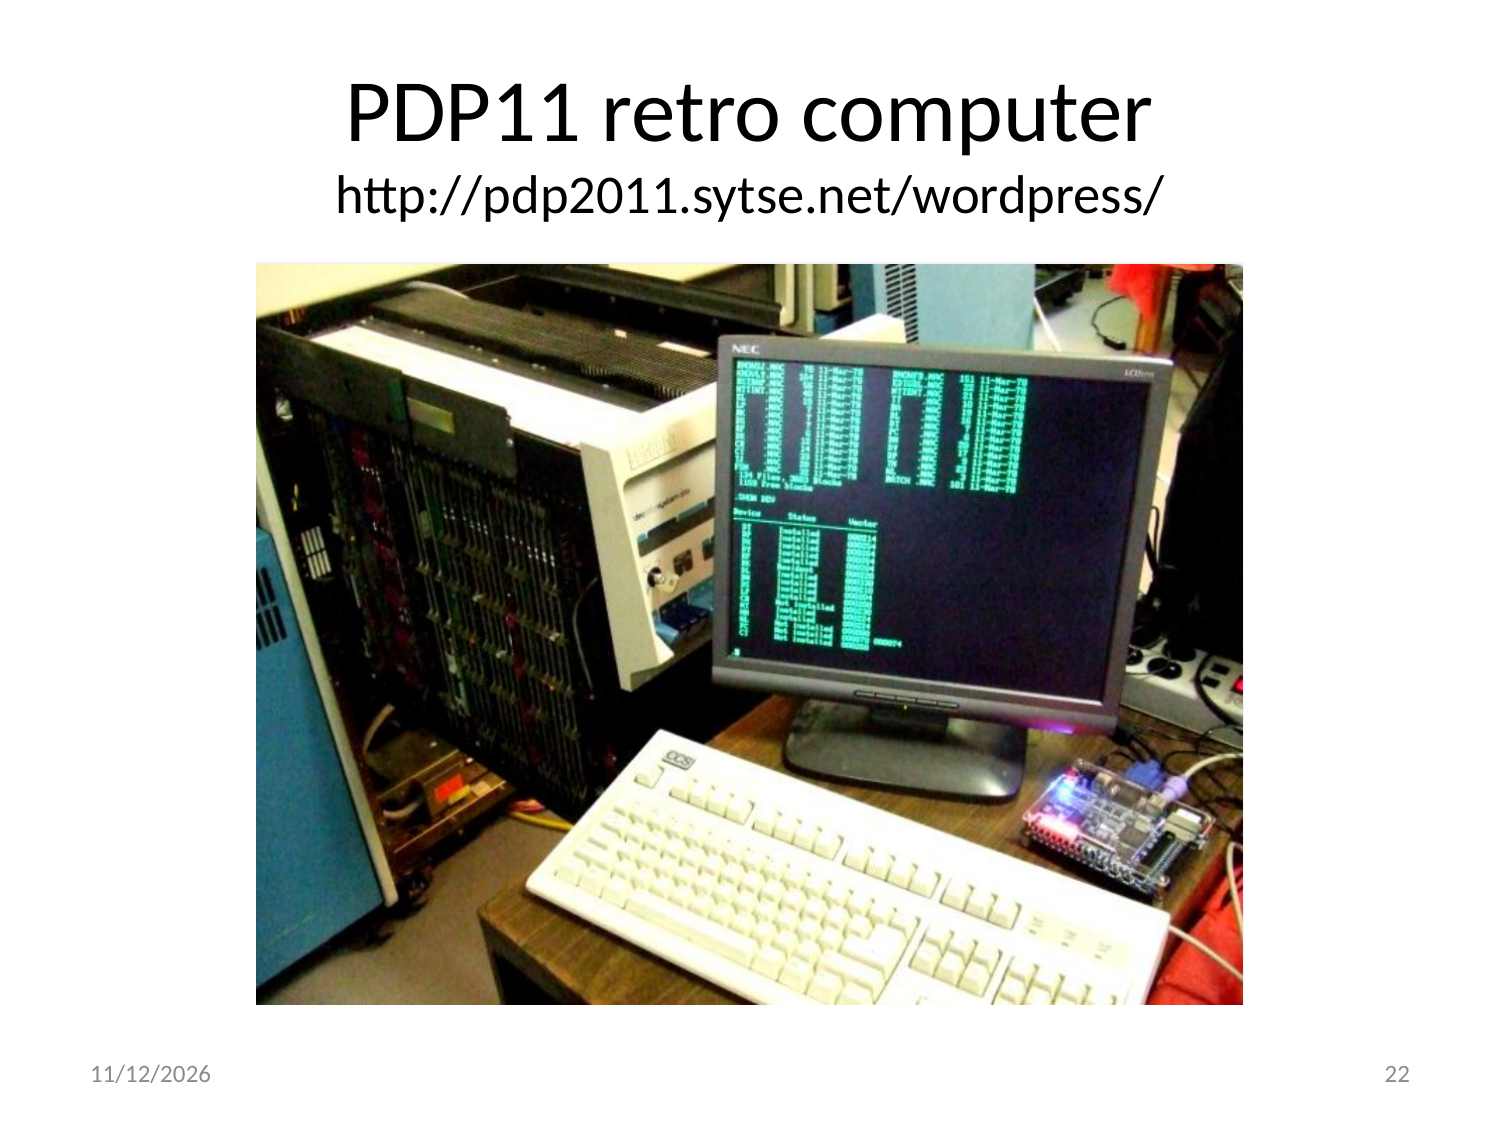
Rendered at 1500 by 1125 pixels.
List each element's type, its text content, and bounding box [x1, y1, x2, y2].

title PDP11 retro computer http://pdp2011.sytse.net/wordpress/ [75, 45, 1425, 233]
slide_number 22 [1074, 1042, 1425, 1103]
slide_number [75, 1042, 425, 1103]
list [256, 262, 1244, 1006]
